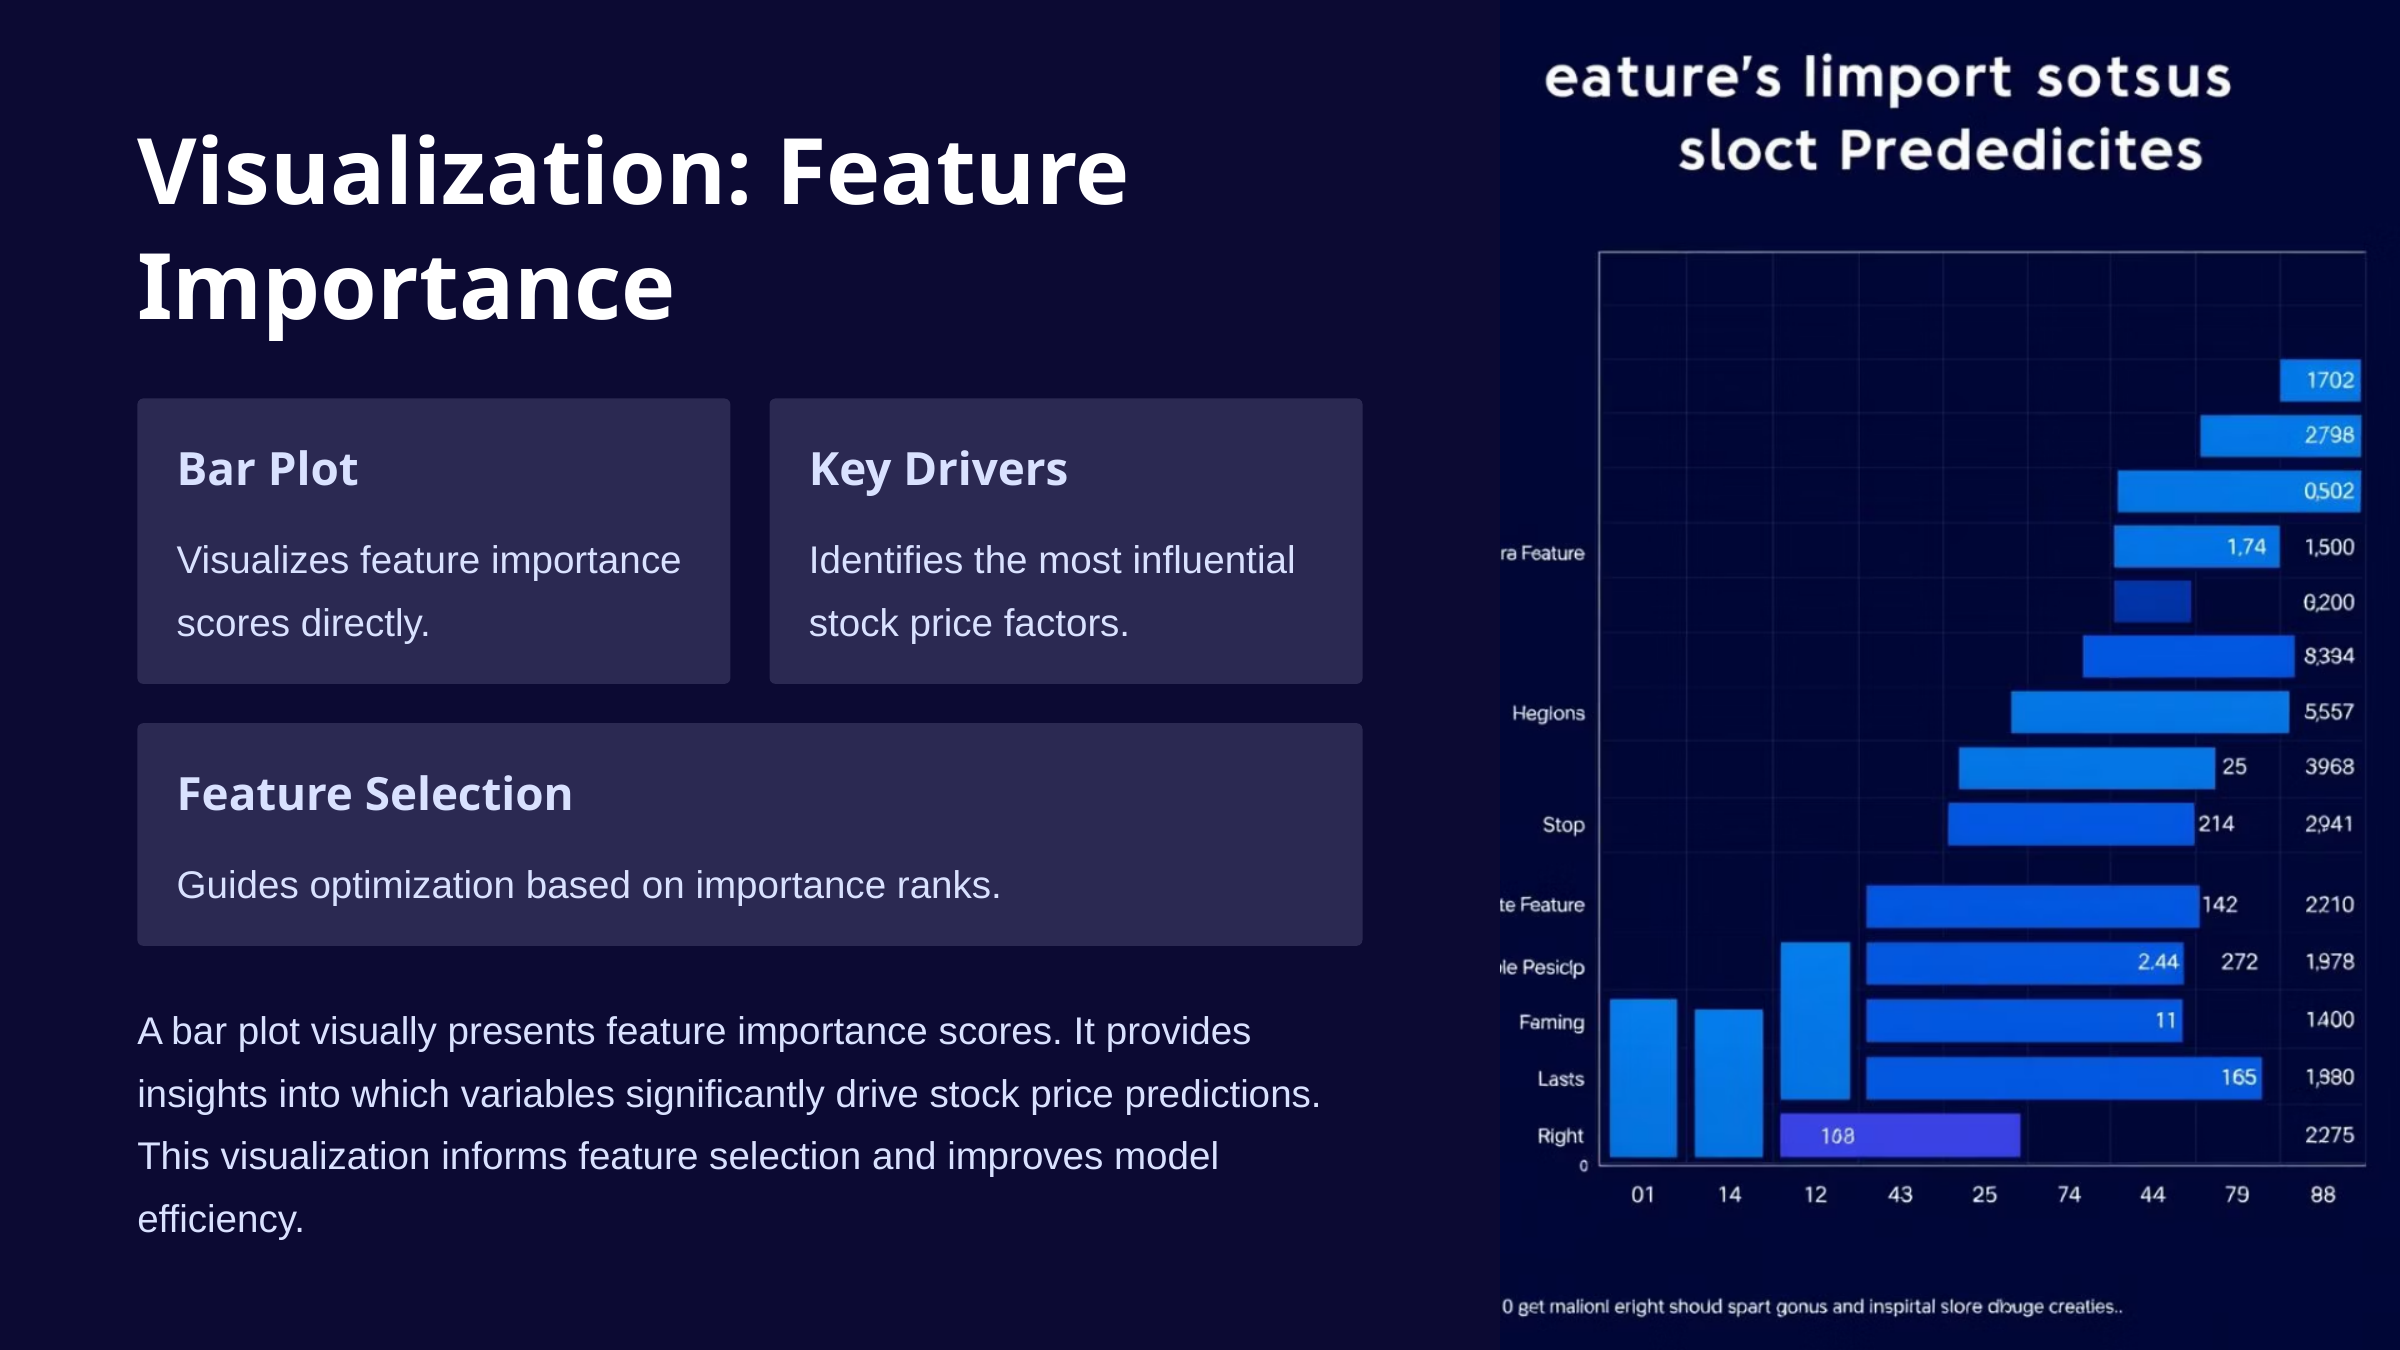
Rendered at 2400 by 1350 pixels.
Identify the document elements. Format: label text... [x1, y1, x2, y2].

text_box [137, 398, 731, 684]
text_box Guides optimization based on importance ranks. [176, 843, 1324, 907]
picture [1499, 0, 2400, 1350]
text_box Key Drivers [808, 437, 1271, 496]
text_box Identifies the most influential stock price factors. [808, 518, 1324, 645]
text_box A bar plot visually presents feature importance scores. It provides insights into which variables significantly drive stock price predictions. This visualization informs feature selection and improves model efficiency. [137, 989, 1363, 1242]
text_box Bar Plot [176, 437, 639, 496]
text_box [137, 723, 1363, 946]
text_box Visualizes feature importance scores directly. [176, 518, 692, 645]
text_box Visualization: Feature Importance [137, 108, 1363, 340]
text_box Feature Selection [176, 762, 639, 821]
text_box [769, 398, 1363, 684]
